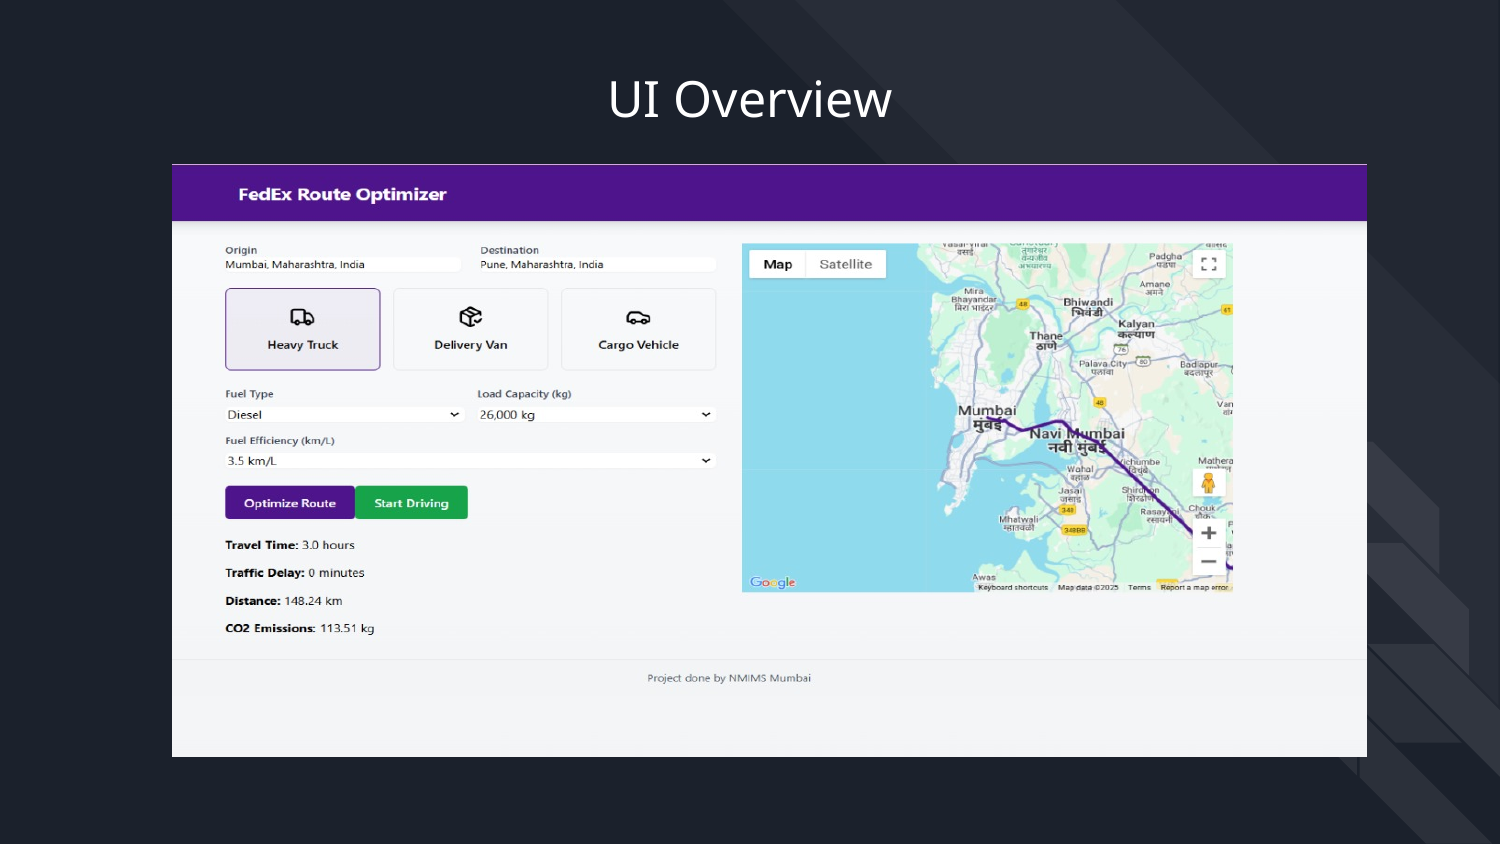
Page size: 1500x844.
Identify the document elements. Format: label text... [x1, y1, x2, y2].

picture [172, 164, 1368, 757]
title UI Overview [172, 52, 1328, 164]
